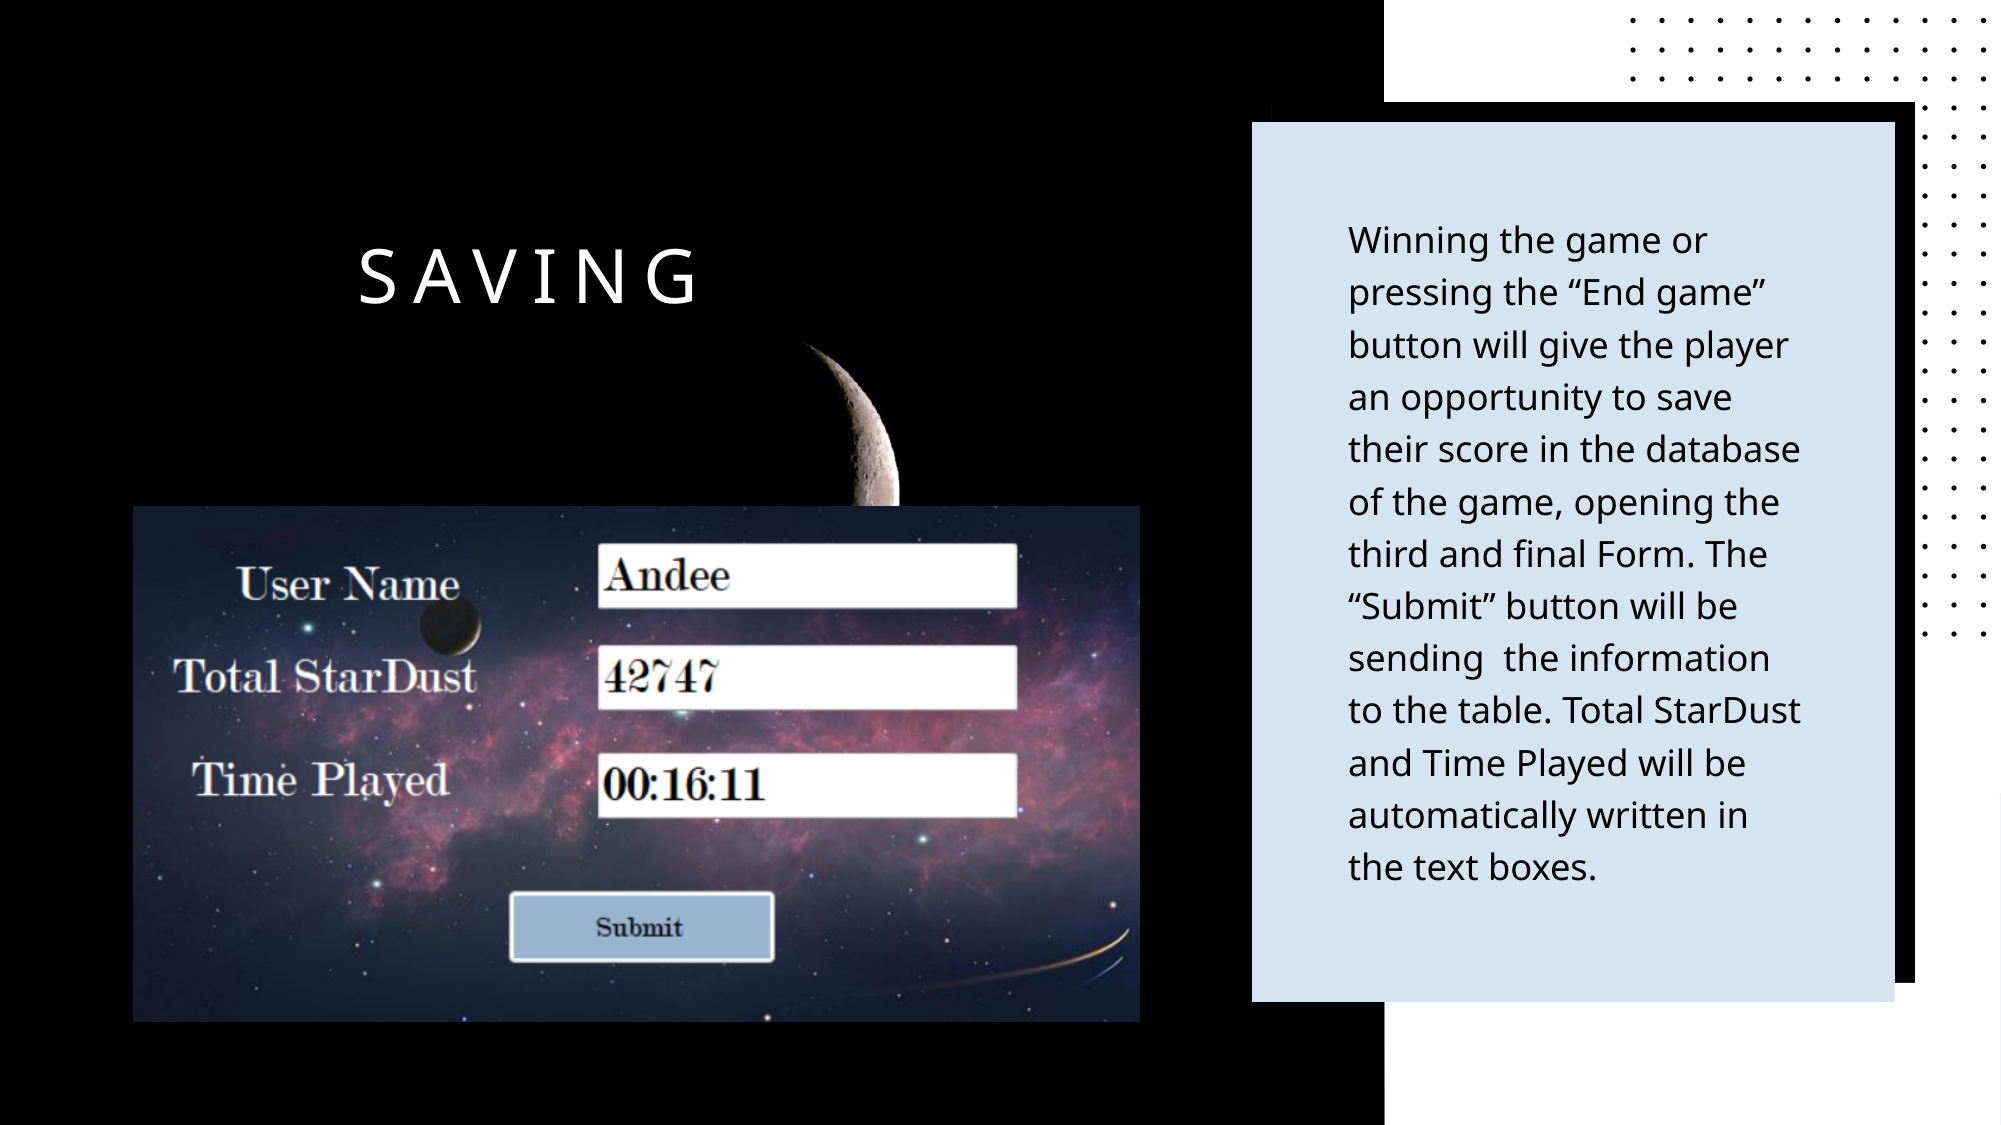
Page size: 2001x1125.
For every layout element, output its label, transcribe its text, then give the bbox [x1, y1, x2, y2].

text_box Winning the game or pressing the “End game” button will give the player an opportunity to save their score in the database of the game, opening the third and final Form. The “Submit” button will be sending the information to the table. Total StarDust and Time Played will be automatically written in the text boxes. [1385, 201, 1819, 936]
picture [0, 0, 1385, 1125]
text_box [1385, 121, 1896, 1003]
text_box [1617, 4, 1999, 654]
text_box [1385, 0, 2000, 1125]
